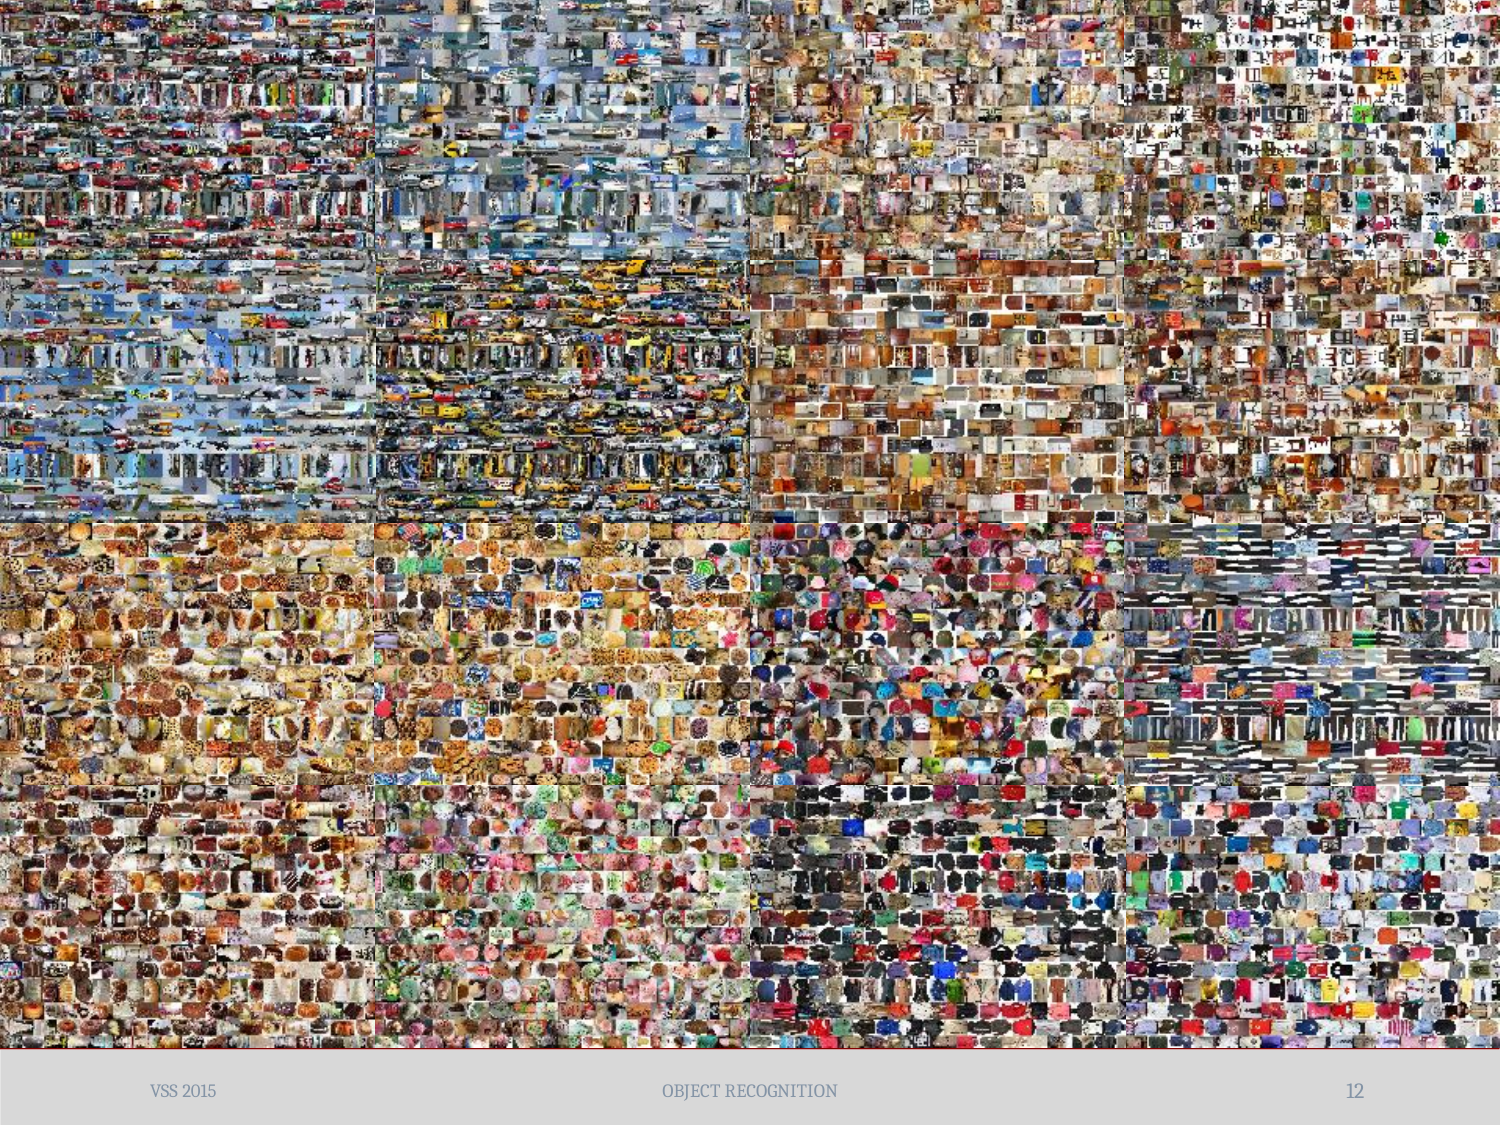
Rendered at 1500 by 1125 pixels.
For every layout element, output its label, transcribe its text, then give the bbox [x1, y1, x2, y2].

slide_number VSS 2015 [135, 1059, 440, 1120]
slide_number 12 [1218, 1059, 1380, 1120]
footer Object recognition [453, 1059, 1047, 1120]
picture [0, 0, 1500, 1049]
